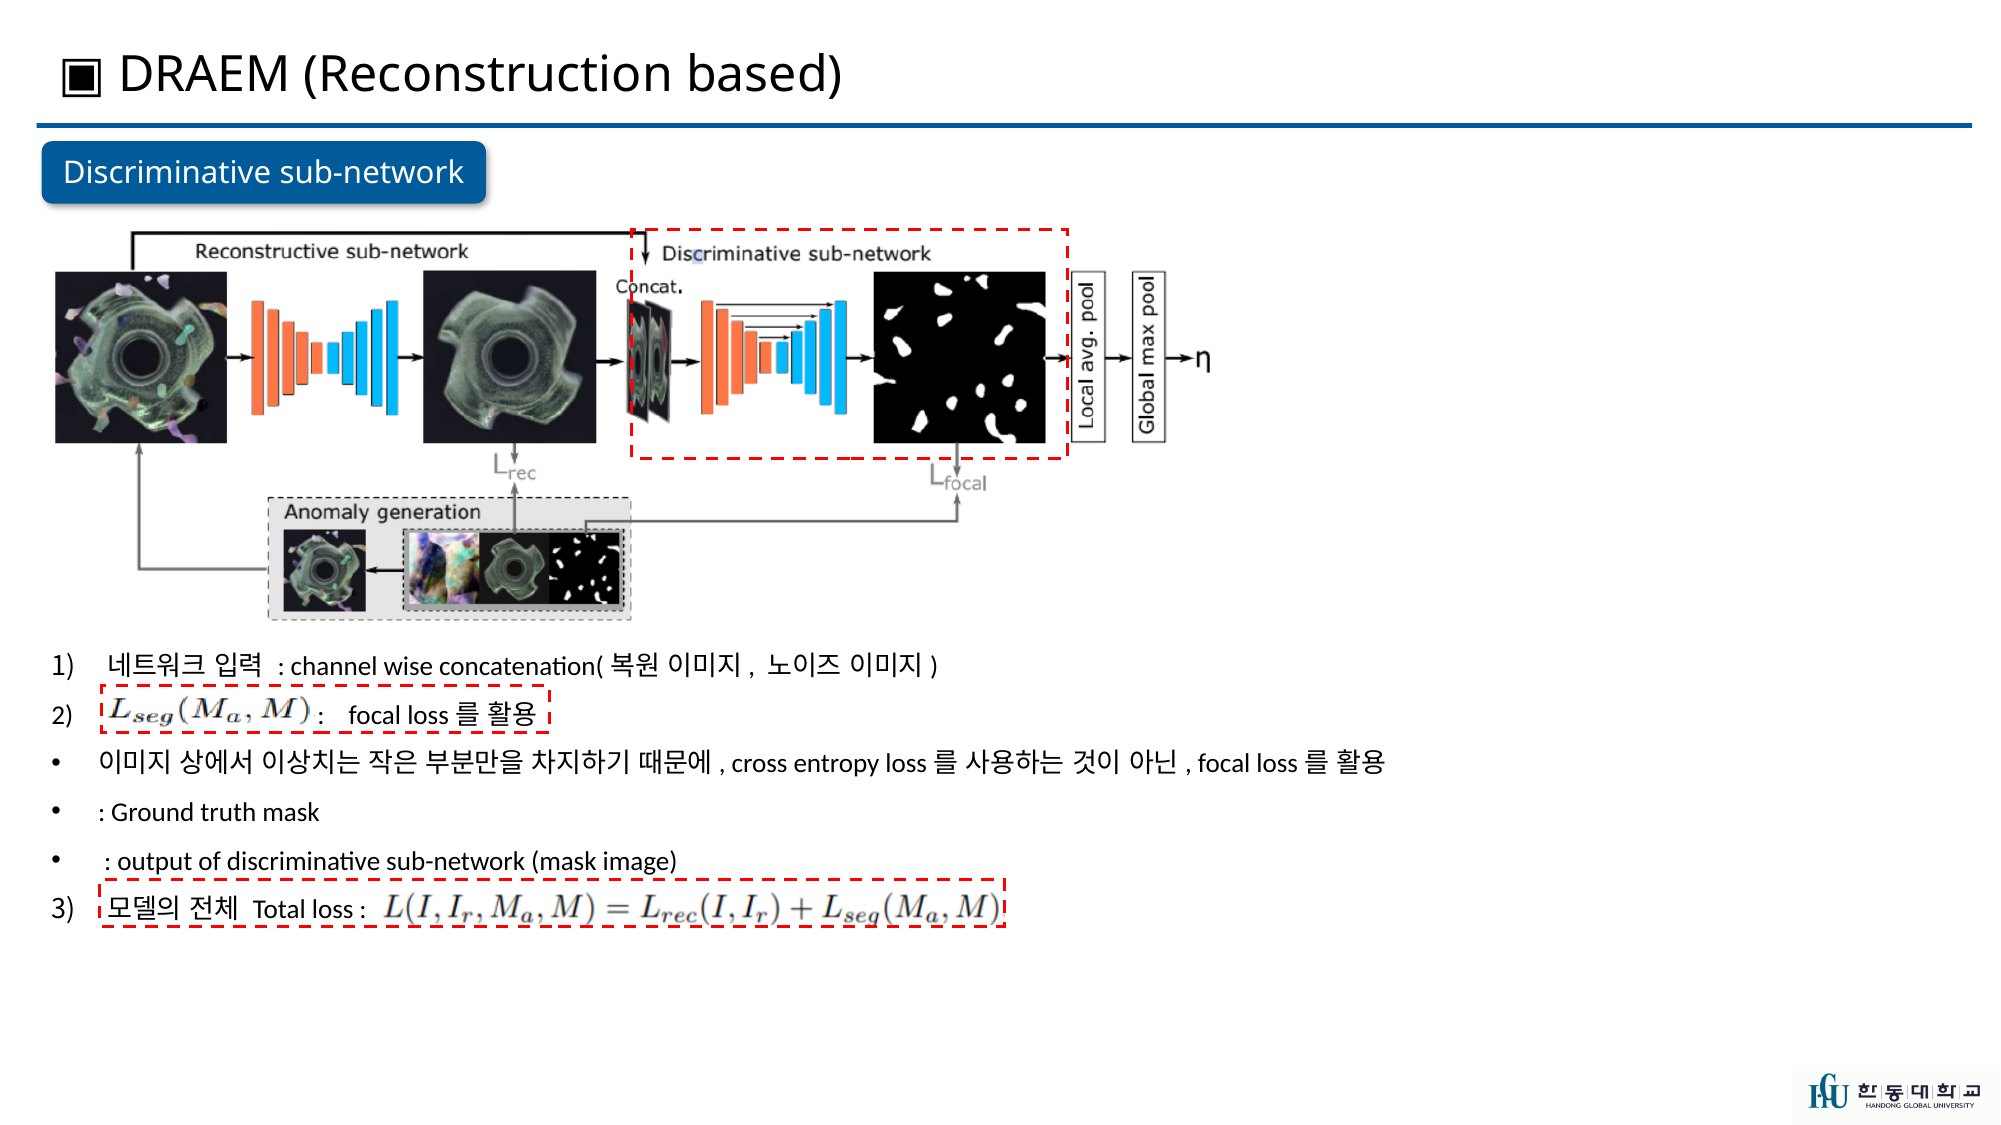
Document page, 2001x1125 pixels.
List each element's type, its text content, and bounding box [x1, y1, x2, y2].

text_box ▣ DRAEM (Reconstruction based) [43, 33, 1029, 109]
picture [101, 687, 316, 731]
picture [382, 879, 1005, 929]
text_box Discriminative sub-network [41, 141, 486, 204]
picture [46, 215, 1218, 630]
text_box [100, 685, 551, 733]
text_box [99, 879, 382, 927]
picture [1791, 1065, 2000, 1125]
